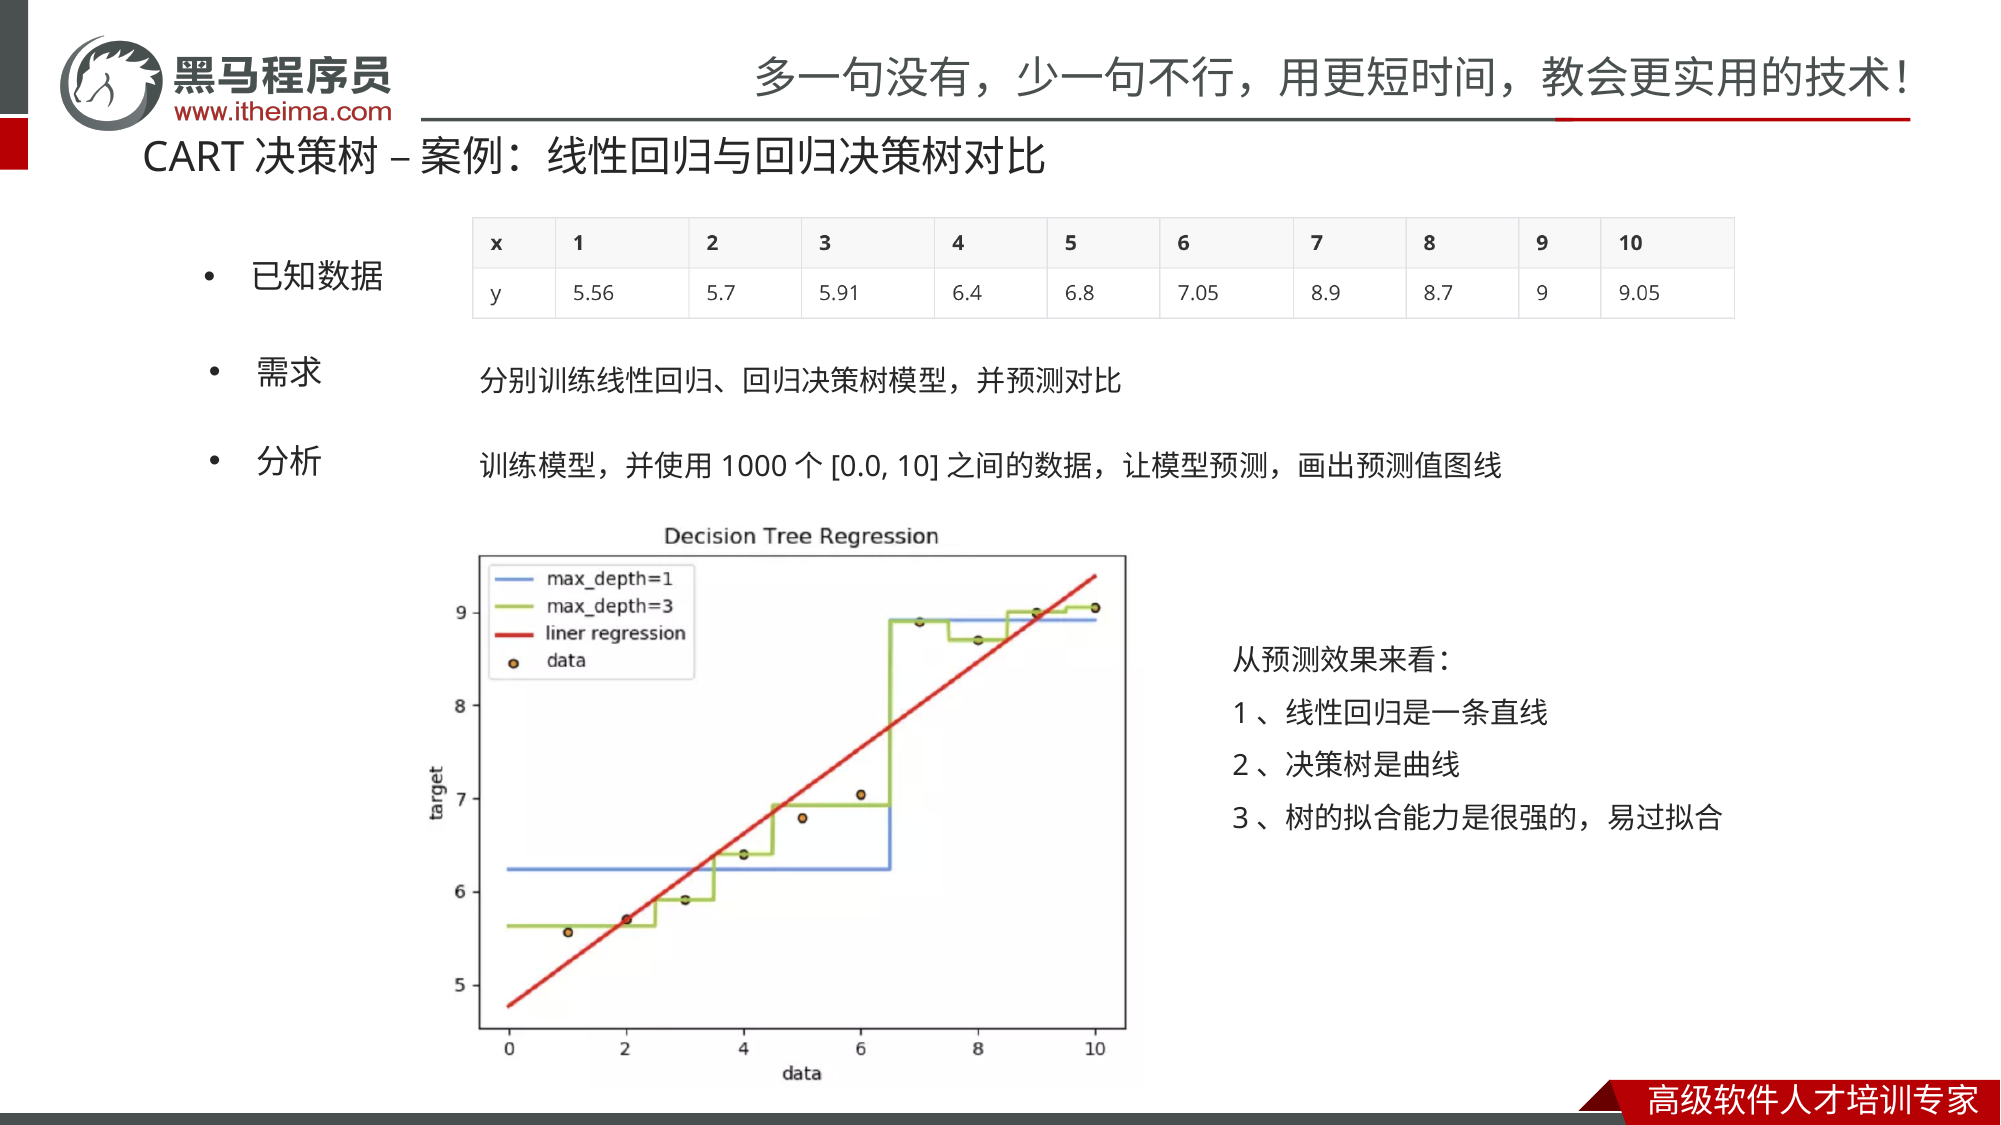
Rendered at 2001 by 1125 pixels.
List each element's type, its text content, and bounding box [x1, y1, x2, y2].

text_box 训练模型，并使用1000个[0.0, 10]之间的数据，让模型预测，画出预测值图线 [464, 422, 1667, 490]
picture [412, 514, 1145, 1090]
title CART决策树 – 案例：线性回归与回归决策树对比 [116, 137, 1177, 223]
picture [464, 215, 1741, 324]
picture [14, 0, 453, 179]
text_box 已知数据 [189, 228, 435, 311]
text_box 从预测效果来看： 1、线性回归是一条直线 2、决策树是曲线 3、树的拟合能力是很强的，易过拟合 [1217, 616, 1783, 842]
text_box 分别训练线性回归、回归决策树模型，并预测对比 [464, 337, 1193, 405]
text_box 分析 [194, 412, 388, 495]
text_box 需求 [194, 323, 388, 406]
